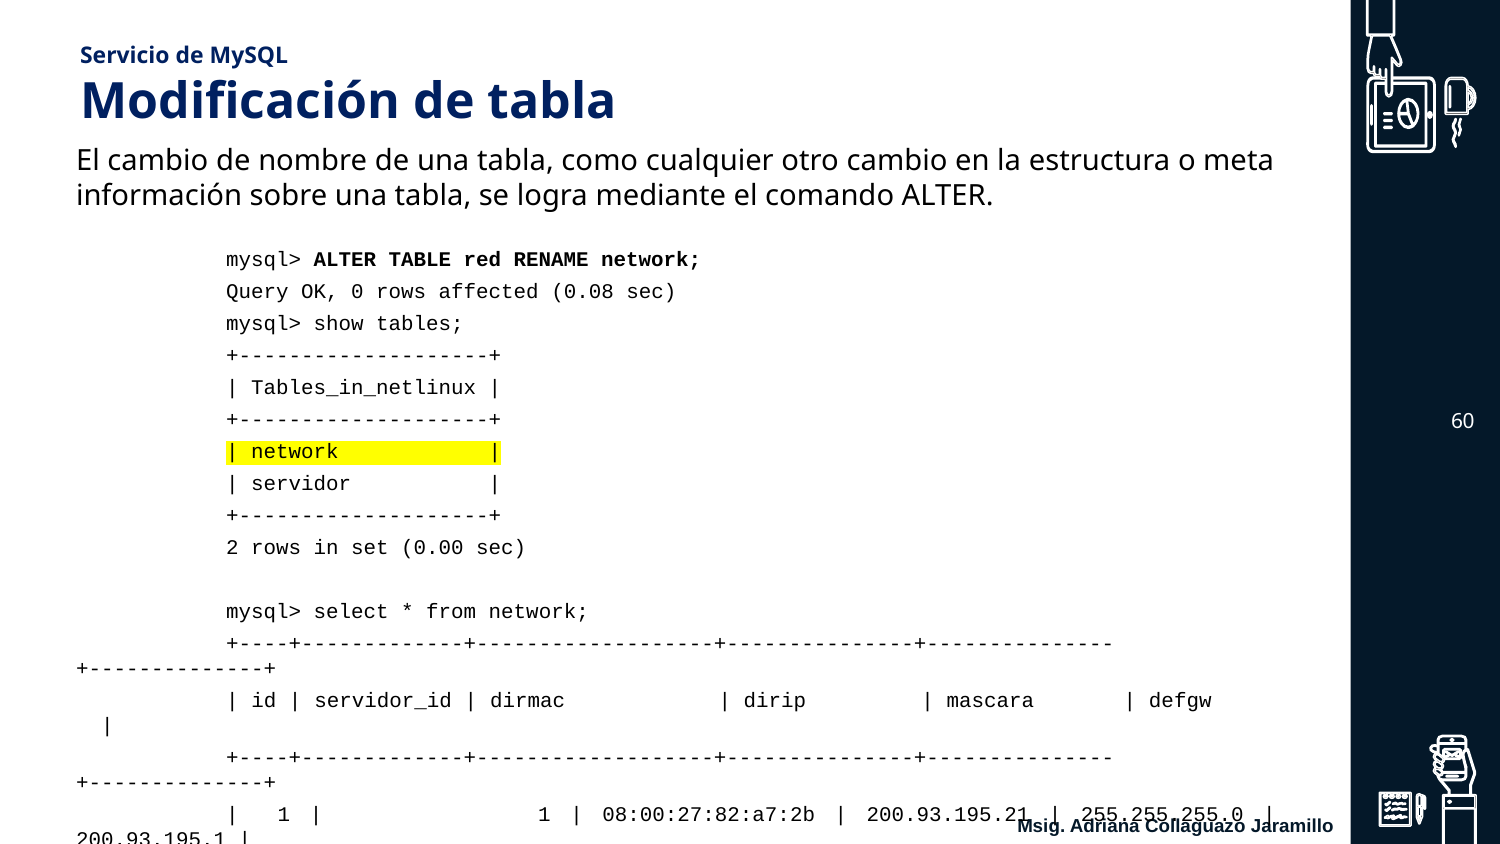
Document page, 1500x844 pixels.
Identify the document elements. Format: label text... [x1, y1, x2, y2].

title Servicio de MySQL Modificación de tabla [64, 2, 908, 130]
slide_number ‹#› [1425, 362, 1500, 482]
text_box El cambio de nombre de una tabla, como cualquier otro cambio en la estructura o meta información sobre una tabla, se logra mediante el comando ALTER. mysql> ALTER TABLE red RENAME network; Query OK, 0 rows affected (0.08 sec) mysql> show tables; +--------------------+ | Tables_in_netlinux | +--------------------+ | network | | servidor | +--------------------+ 2 rows in set (0.00 sec) mysql> select * from network; +----+-------------+-------------------+---------------+---------------+--------------+ | id | servidor_id | dirmac | dirip | mascara | defgw | +----+-------------+-------------------+---------------+---------------+--------------+ | 1 | 1 | 08:00:27:82:a7:2b | 200.93.195.21 | 255.255.255.0 | 200.93.195.1 | +----+-------------+-------------------+---------------+---------------+--------------+ 1 row in set (0.01 sec) [64, 130, 1287, 714]
